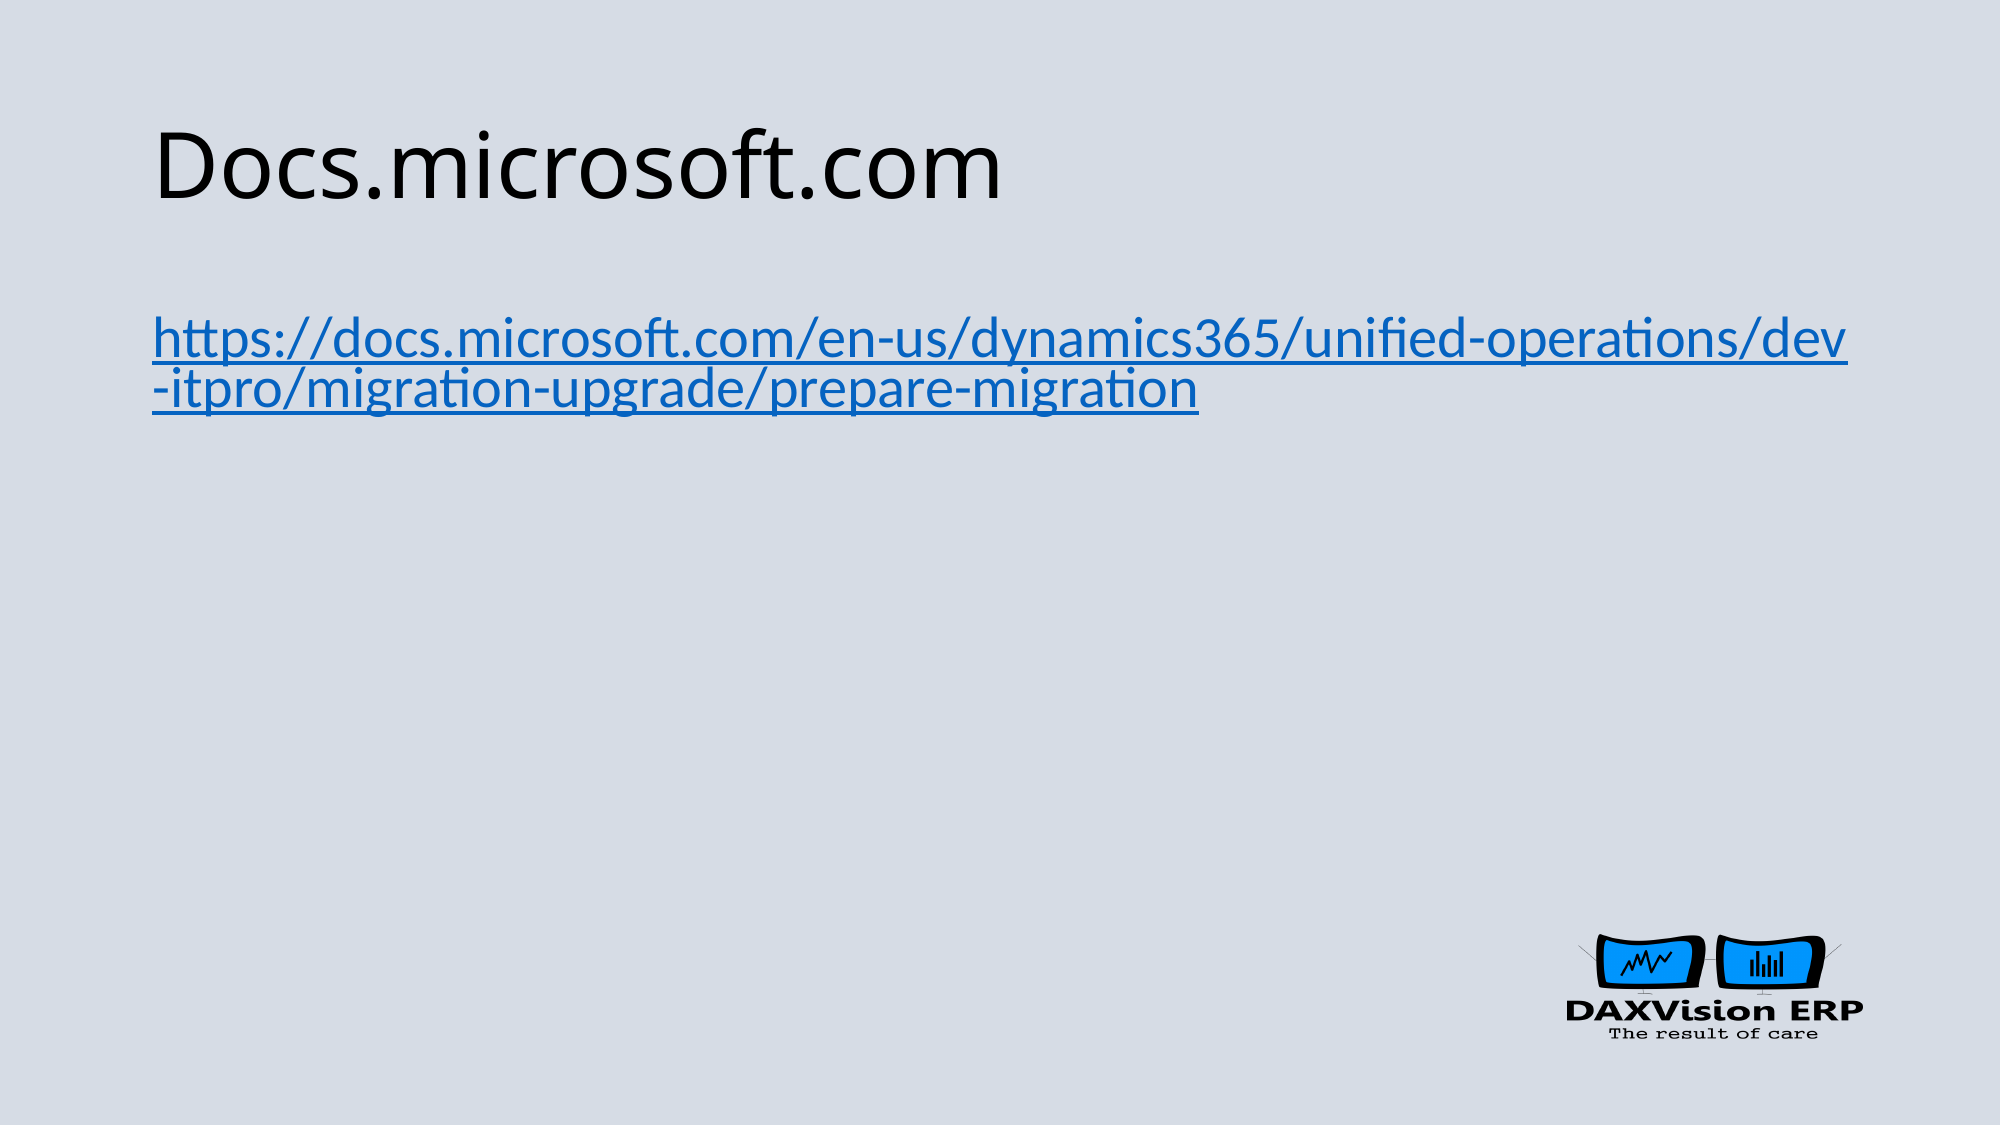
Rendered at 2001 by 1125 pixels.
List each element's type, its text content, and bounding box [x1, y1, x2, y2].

list https://docs.microsoft.com/en-us/dynamics365/unified-operations/dev-itpro/migration-upgrade/prepare-migration [137, 299, 1863, 1014]
picture [1567, 1014, 1863, 1103]
title Docs.microsoft.com [137, 59, 1863, 278]
